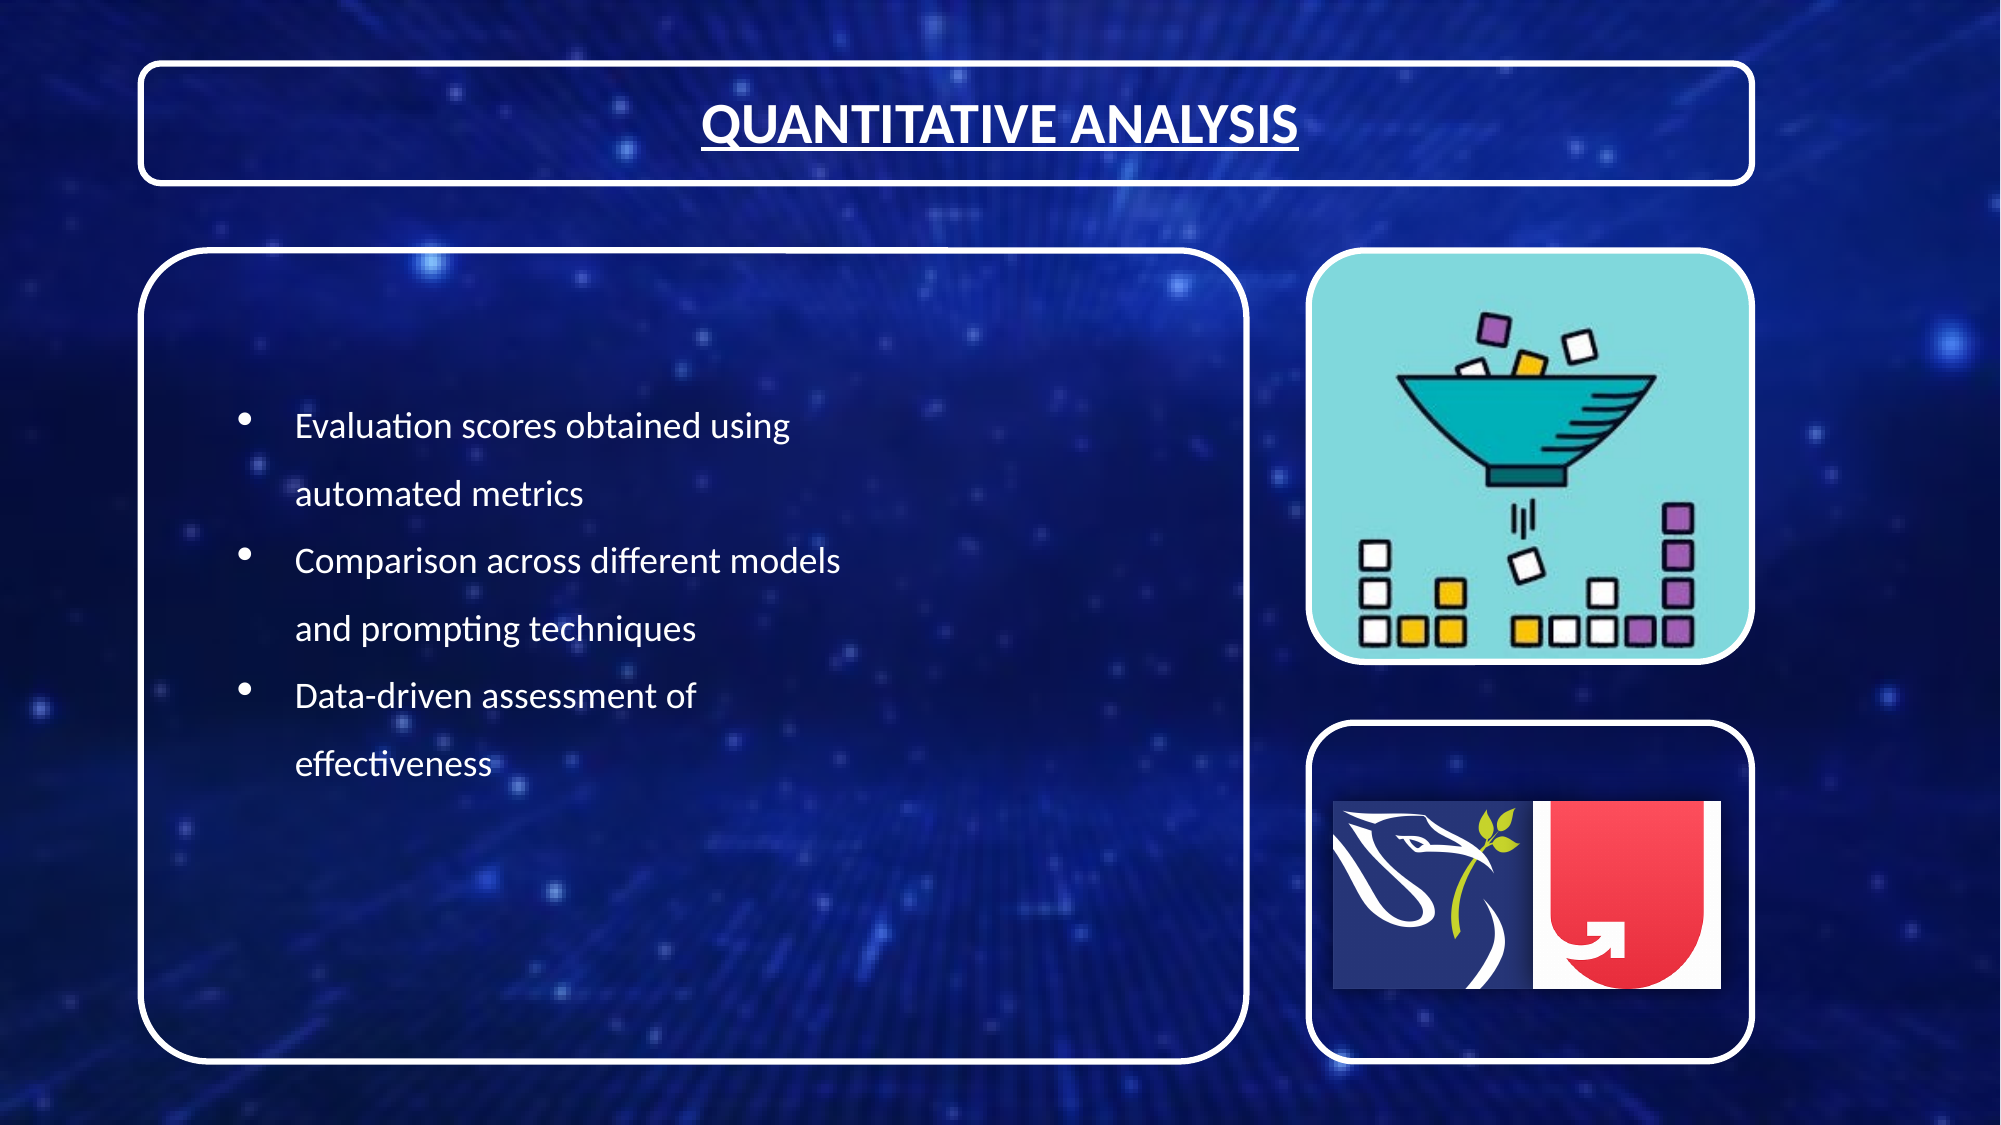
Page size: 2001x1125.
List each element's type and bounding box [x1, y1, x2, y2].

text_box [139, 61, 1754, 185]
text_box [1307, 721, 1754, 1063]
text_box [139, 248, 1248, 1064]
text_box [1307, 248, 1754, 664]
picture [0, 0, 2001, 1125]
